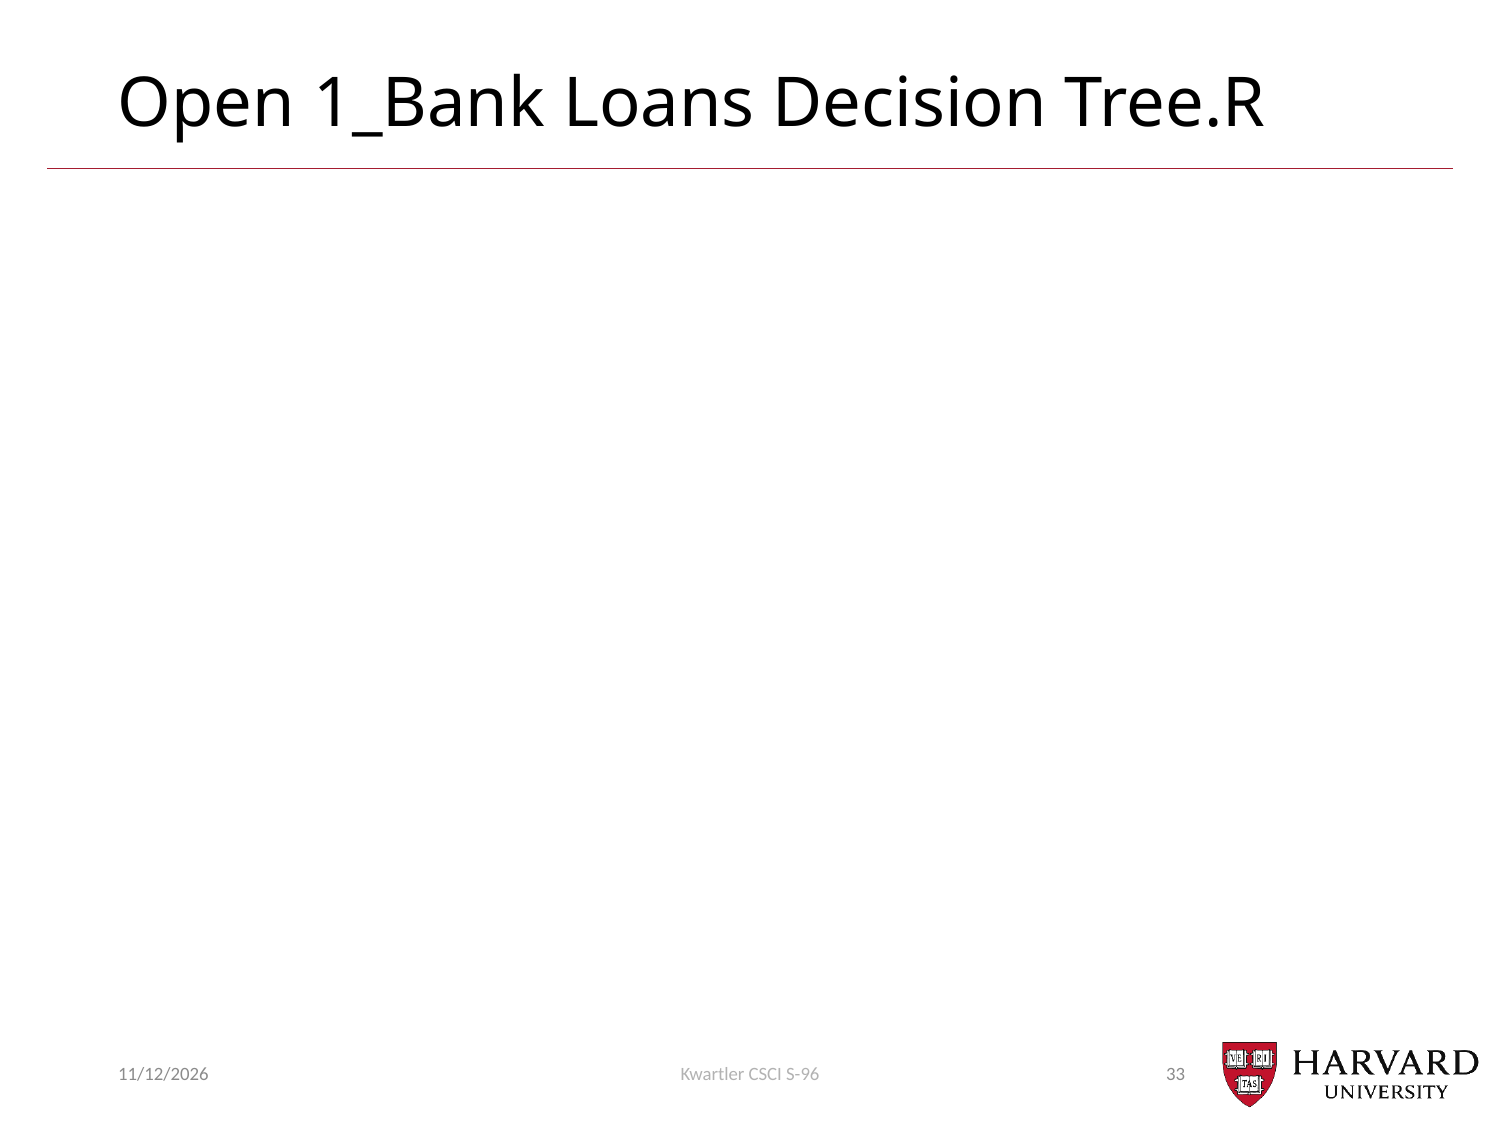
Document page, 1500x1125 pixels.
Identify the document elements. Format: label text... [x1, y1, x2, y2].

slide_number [103, 1042, 441, 1103]
picture [1200, 1024, 1500, 1125]
title Open 1_Bank Loans Decision Tree.R [103, 59, 1397, 157]
slide_number 33 [1059, 1042, 1200, 1103]
footer Kwartler CSCI S-96 [496, 1042, 1004, 1103]
